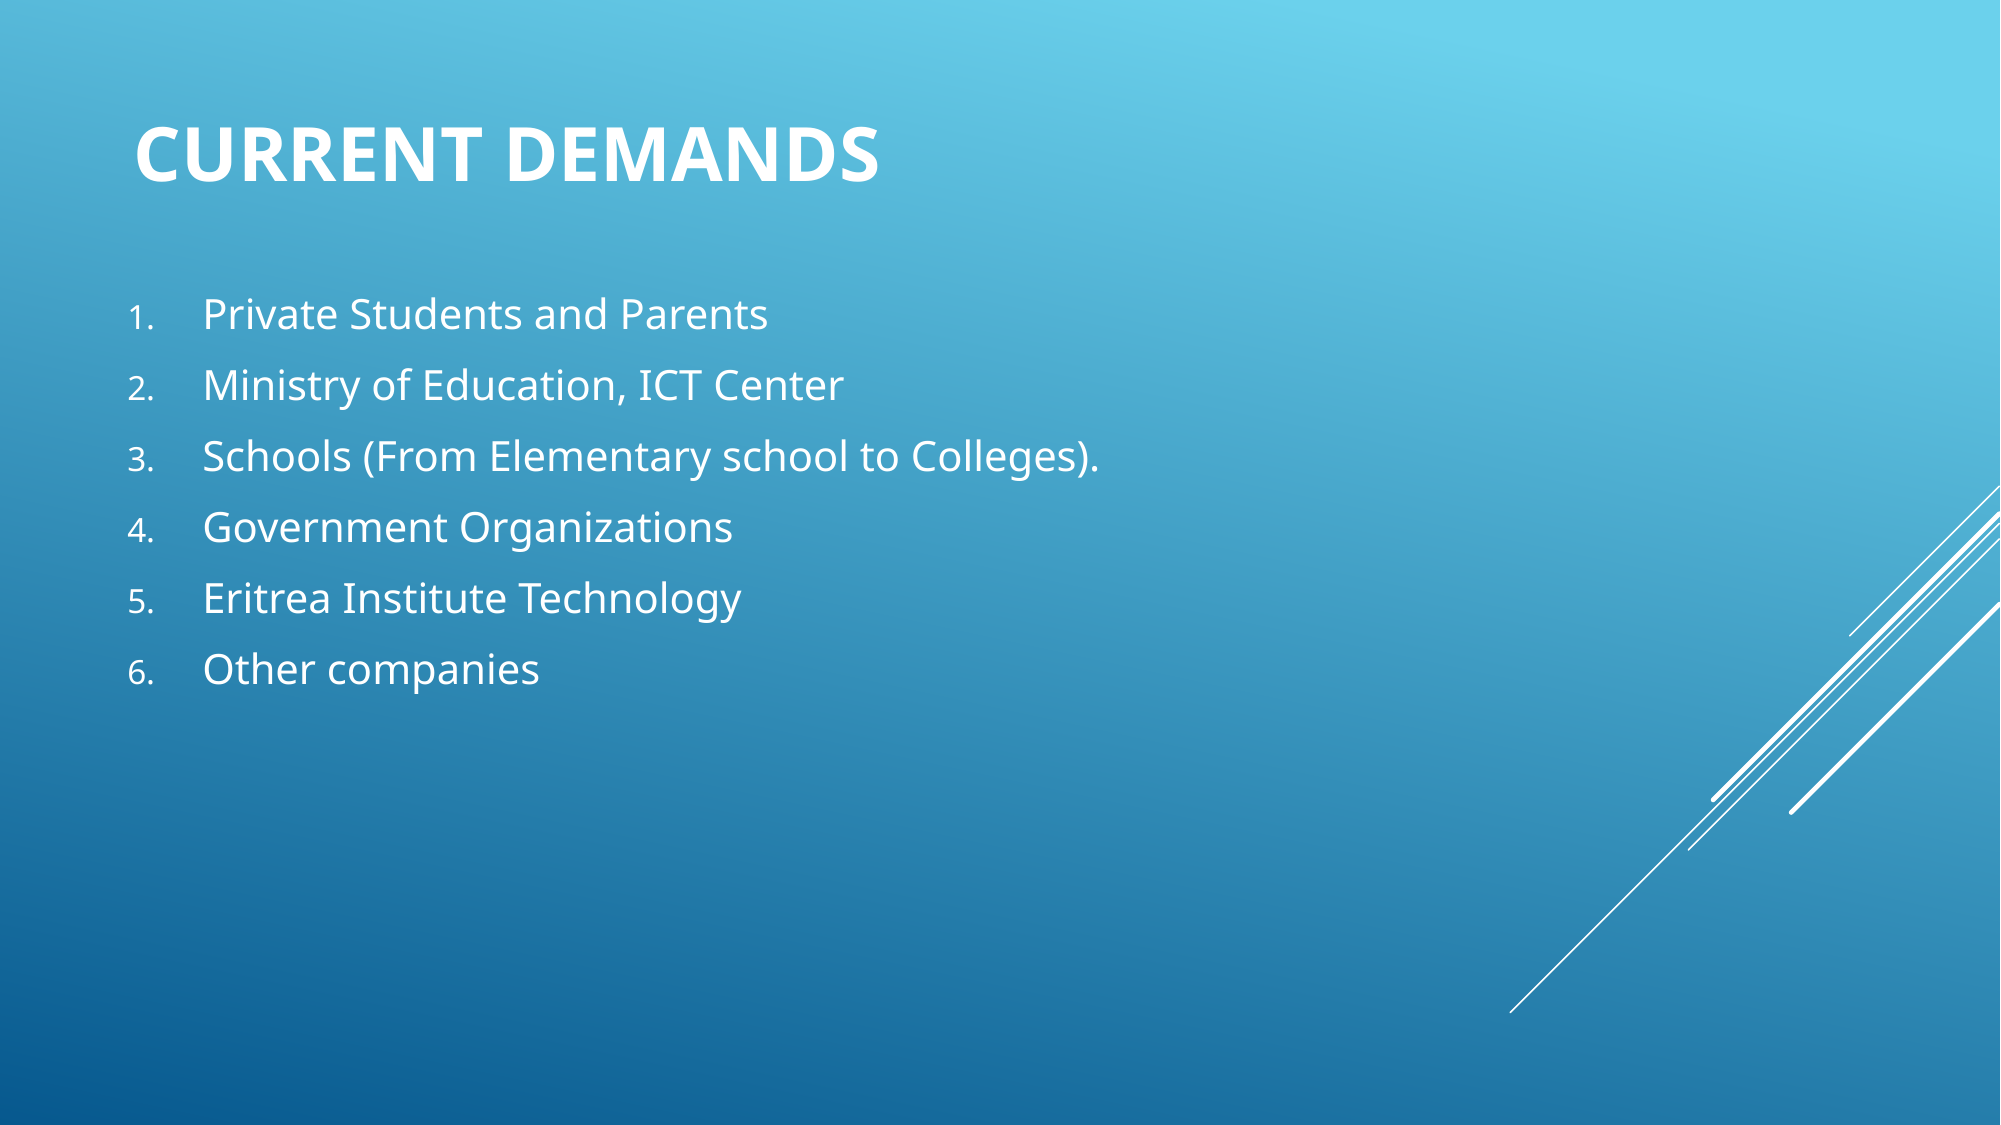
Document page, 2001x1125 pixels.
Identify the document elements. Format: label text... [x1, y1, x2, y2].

title Current Demands [118, 28, 1519, 276]
list Private Students and Parents Ministry of Education, ICT Center Schools (From Elementary school to Colleges). Government Organizations Eritrea Institute Technology Other companies [112, 275, 1513, 706]
